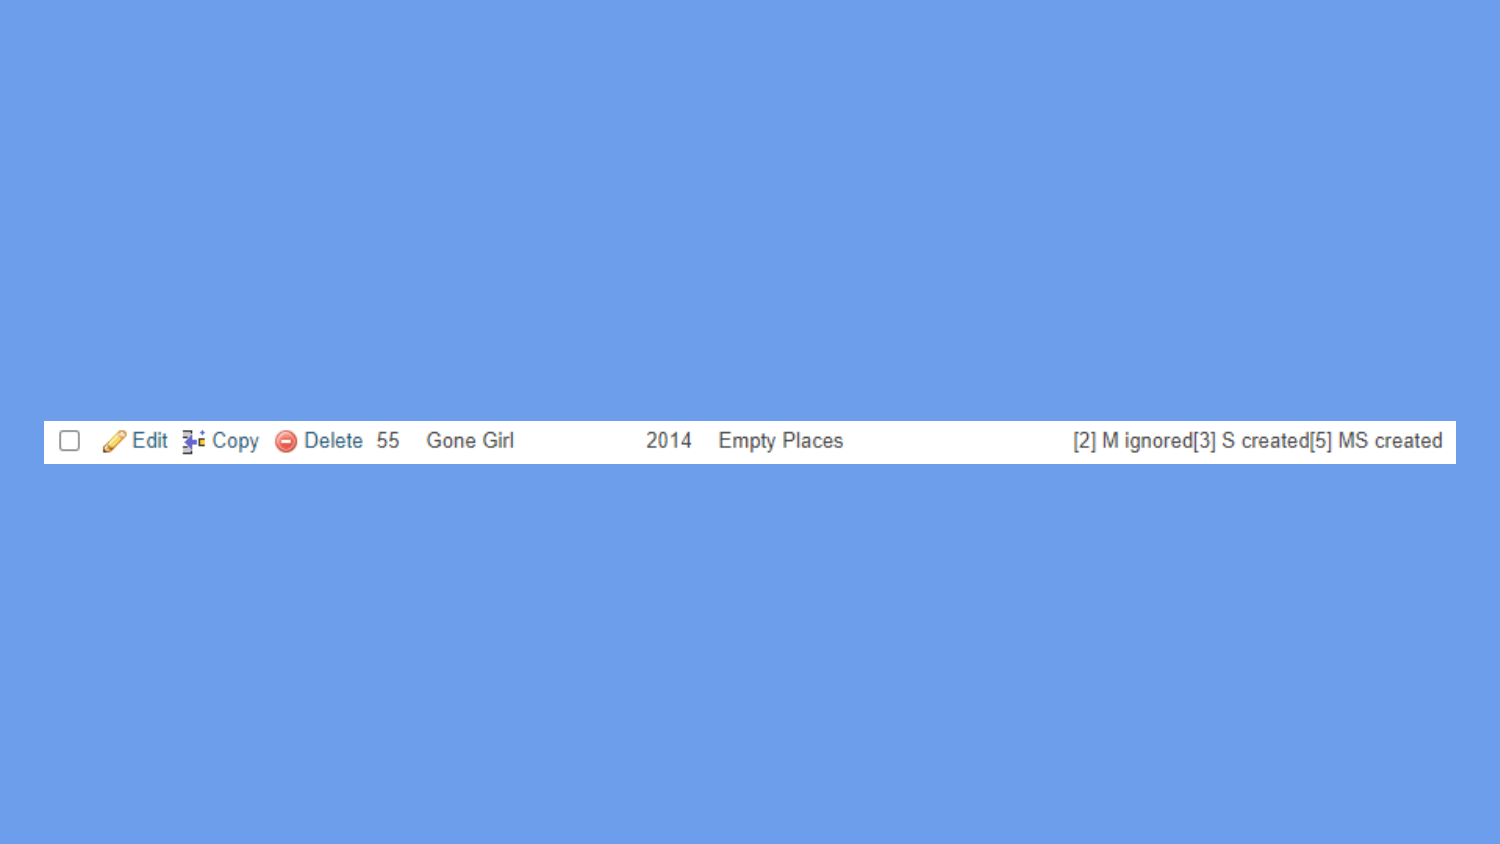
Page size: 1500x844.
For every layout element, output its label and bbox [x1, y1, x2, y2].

picture [44, 421, 1456, 465]
